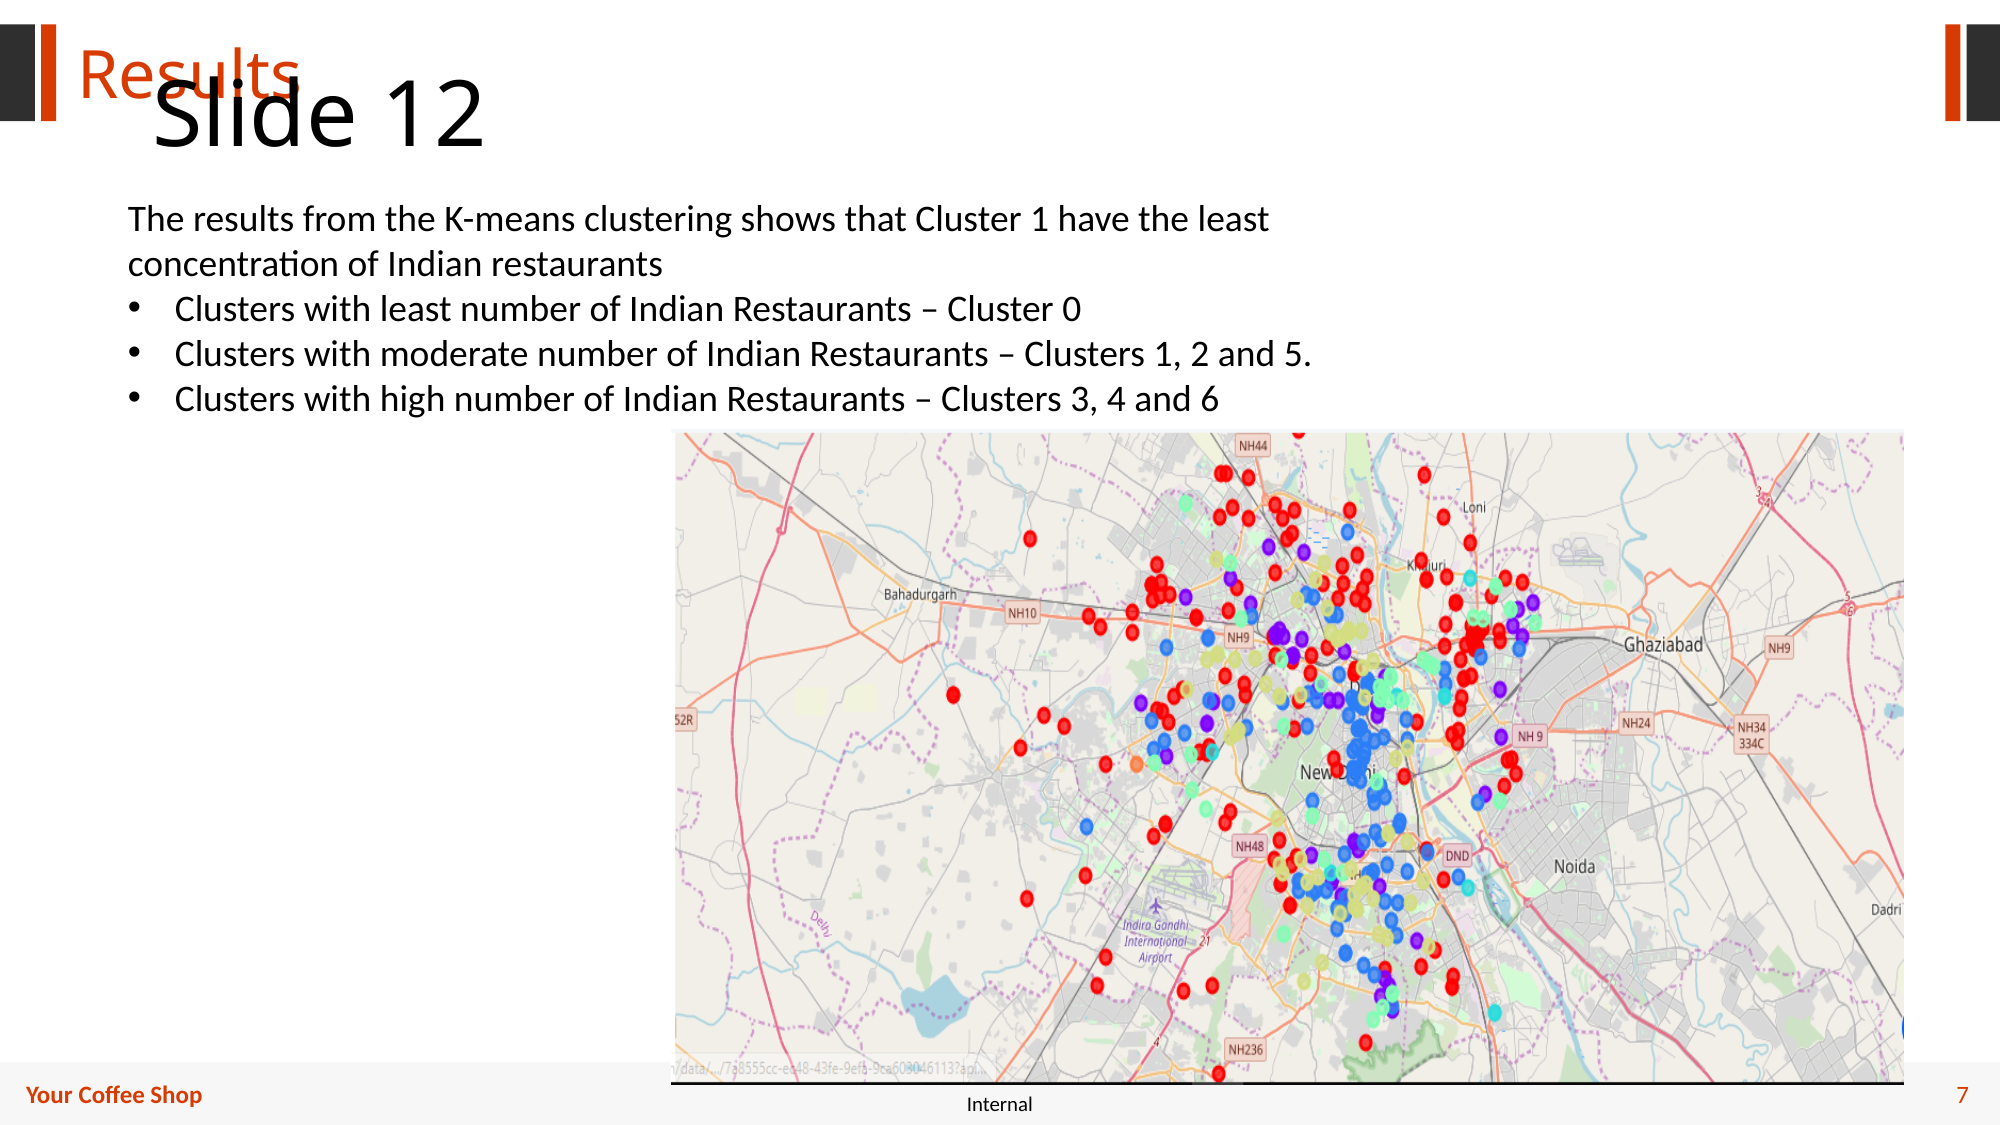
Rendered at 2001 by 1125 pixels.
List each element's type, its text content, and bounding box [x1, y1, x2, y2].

text_box The results from the K-means clustering shows that Cluster 1 have the least concentration of Indian restaurants Clusters with least number of Indian Restaurants – Cluster 0 Clusters with moderate number of Indian Restaurants – Clusters 1, 2 and 5. Clusters with high number of Indian Restaurants – Clusters 3, 4 and 6 [113, 186, 1487, 472]
title Slide 12 [137, 59, 1863, 278]
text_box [0, 24, 57, 122]
picture [671, 429, 1904, 1085]
text_box Results [62, 39, 1063, 119]
